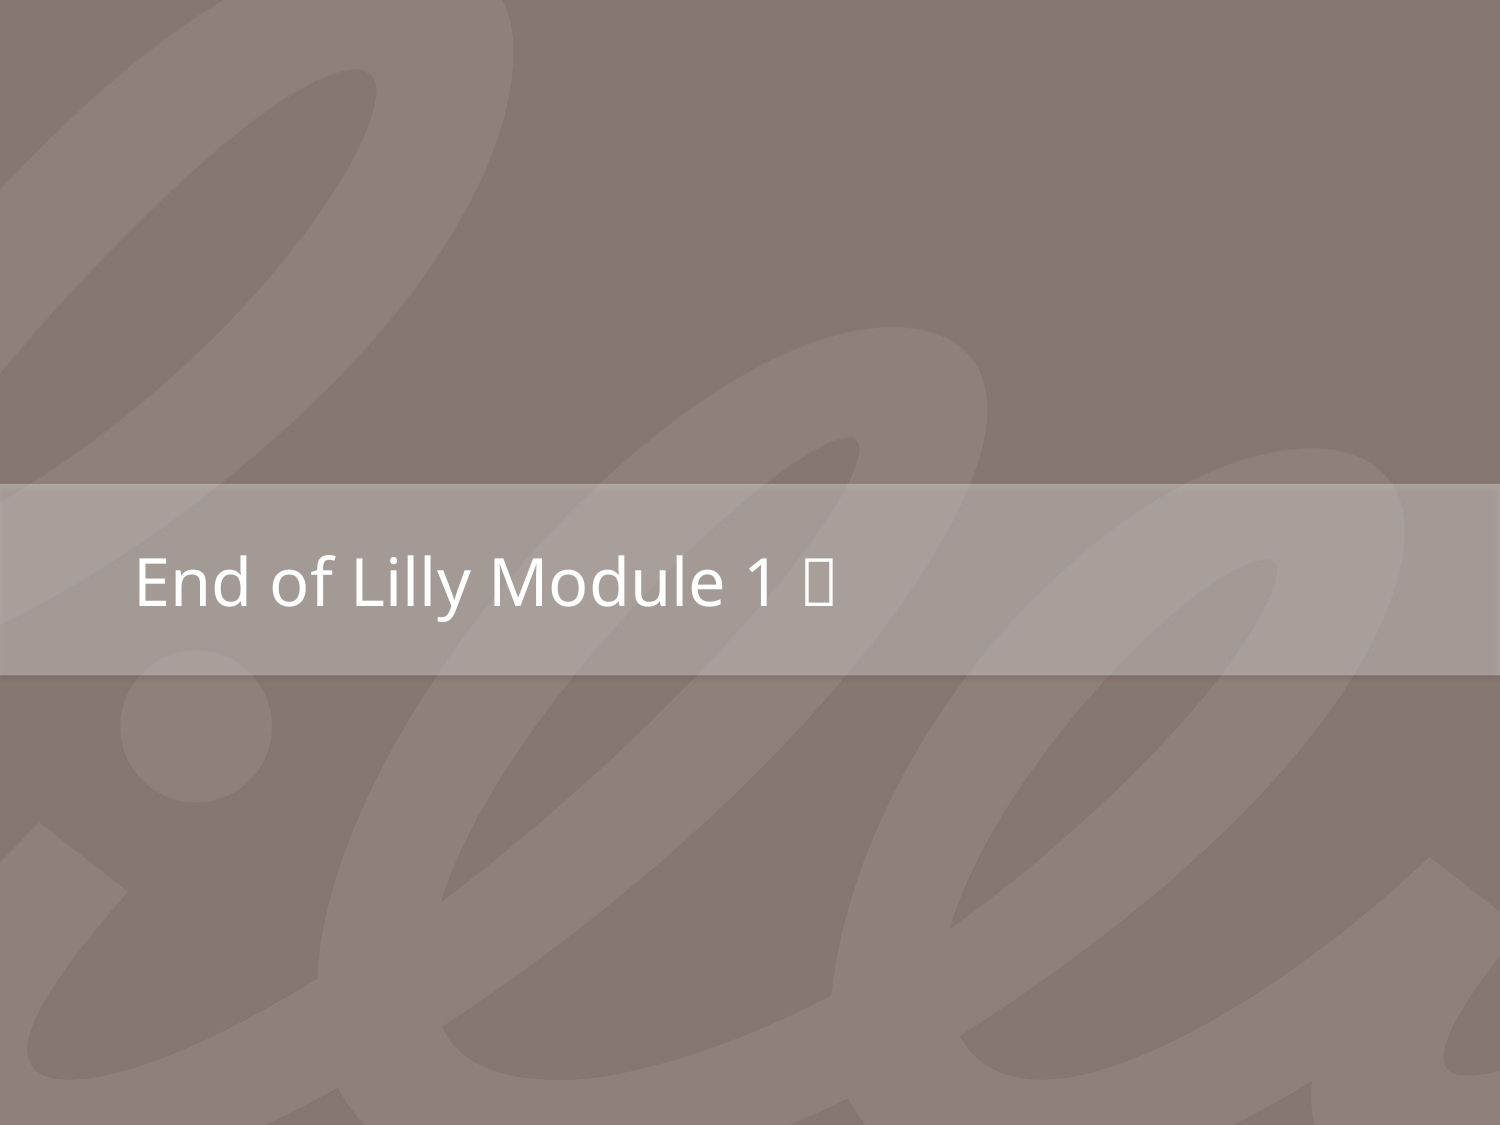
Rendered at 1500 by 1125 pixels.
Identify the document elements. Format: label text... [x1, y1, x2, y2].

title End of Lilly Module 1  [118, 483, 1394, 676]
picture [0, 676, 1500, 1125]
table_cell 1 [0, 483, 118, 487]
table_cell 1 [1394, 483, 1500, 488]
picture [0, 0, 1500, 483]
